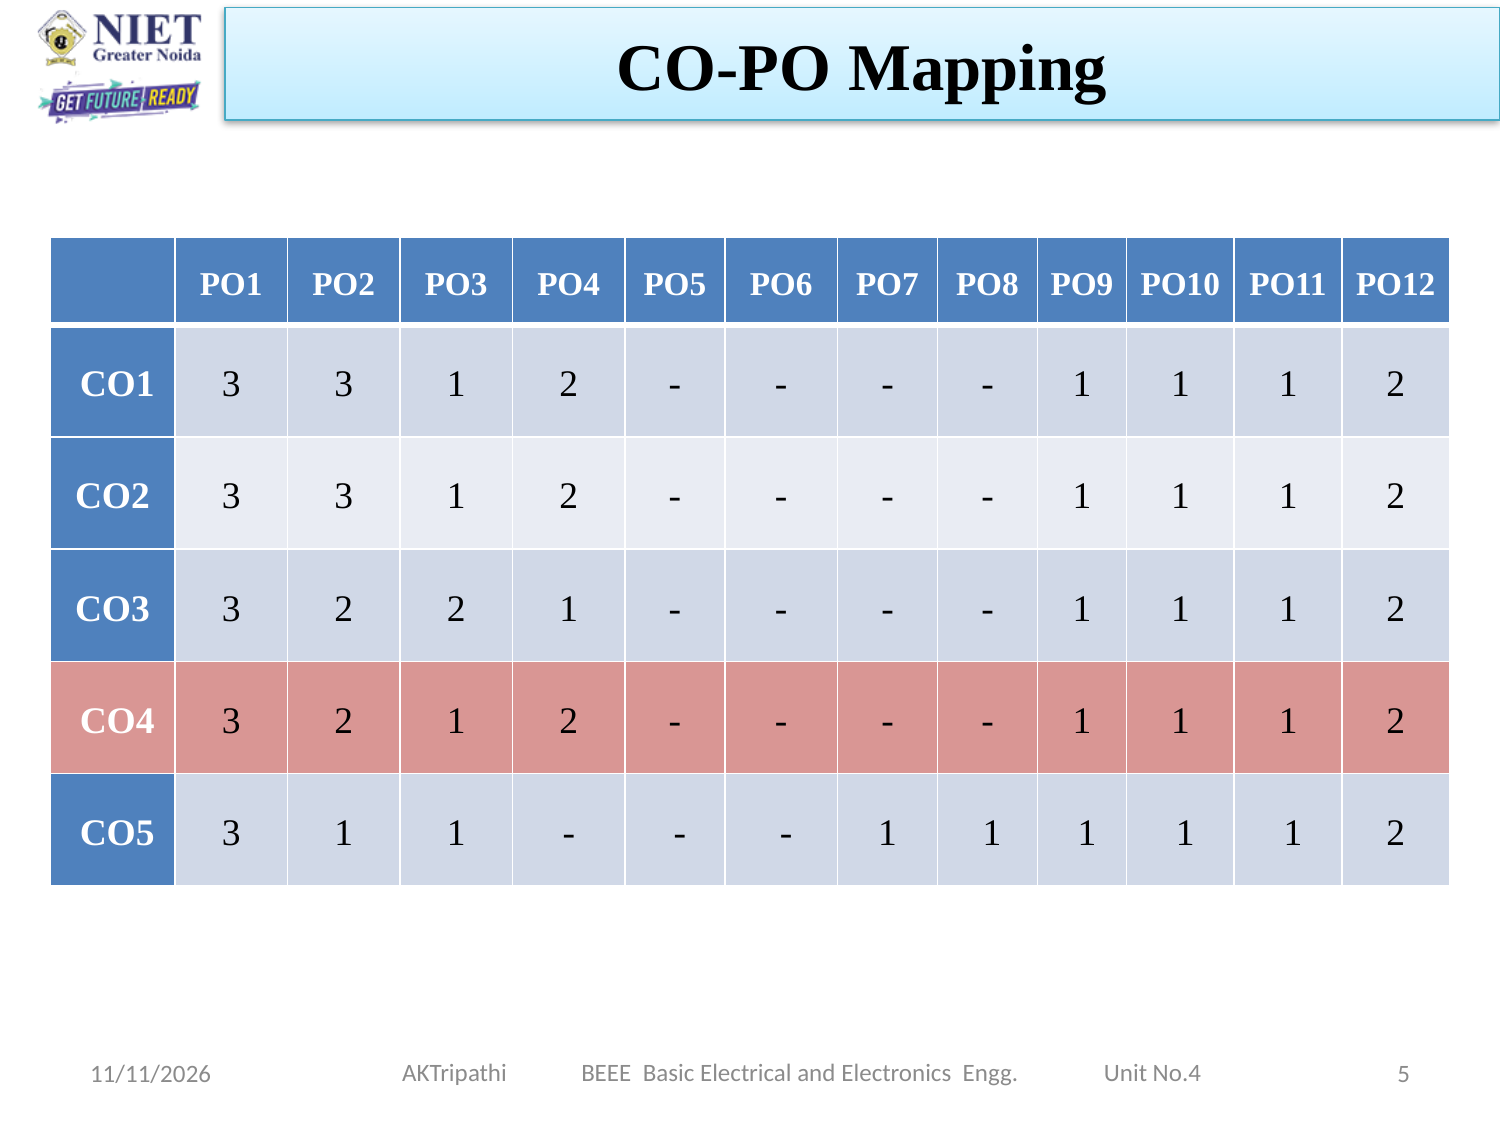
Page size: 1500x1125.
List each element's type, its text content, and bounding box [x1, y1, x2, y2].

text_box CO-PO Mapping [241, 7, 1500, 121]
table_cell 2 [513, 328, 624, 436]
table_cell - [938, 328, 1037, 436]
table_cell 1 [288, 774, 399, 885]
table_header PO12 [1343, 238, 1449, 322]
table_cell 2 [401, 550, 512, 661]
table_cell 3 [176, 438, 287, 548]
table_cell CO1 [51, 328, 174, 436]
table_cell 2 [1343, 774, 1449, 885]
table_cell 2 [1343, 550, 1449, 661]
table_cell 1 [513, 550, 624, 661]
table_cell 1 [401, 662, 512, 773]
table_cell 1 [1038, 662, 1126, 773]
table_cell - [626, 438, 724, 548]
table_header PO3 [401, 238, 512, 322]
table_cell - [838, 550, 937, 661]
table_cell 1 [1235, 774, 1341, 885]
picture [0, 0, 238, 135]
table_cell 2 [288, 662, 399, 773]
table_cell - [726, 328, 837, 436]
table_cell 1 [1127, 774, 1233, 885]
table_header PO2 [288, 238, 399, 322]
table_cell 2 [513, 662, 624, 773]
table_header PO7 [838, 238, 937, 322]
table_cell 1 [1038, 774, 1126, 885]
table_cell - [626, 550, 724, 661]
table_header PO8 [938, 238, 1037, 322]
table_cell 1 [401, 774, 512, 885]
table_cell 1 [1235, 328, 1341, 436]
table_cell 3 [176, 774, 287, 885]
table_header PO4 [513, 238, 624, 322]
table_cell 1 [1038, 550, 1126, 661]
footer AKTripathi BEEE Basic Electrical and Electronics Engg. Unit No.4 [375, 1041, 1231, 1102]
table_cell 2 [513, 438, 624, 548]
table_cell 1 [1235, 662, 1341, 773]
table_cell 2 [288, 550, 399, 661]
table_header [51, 238, 174, 322]
table_cell 1 [1235, 438, 1341, 548]
table_header PO11 [1235, 238, 1341, 322]
table_cell 1 [401, 438, 512, 548]
table_cell - [626, 774, 724, 885]
table_cell - [938, 550, 1037, 661]
table_cell - [726, 438, 837, 548]
table_cell CO3 [51, 550, 174, 661]
table_header PO10 [1127, 238, 1233, 322]
slide_number 5 [1074, 1042, 1425, 1103]
table_cell 1 [1127, 662, 1233, 773]
table_cell 1 [1038, 328, 1126, 436]
table_cell - [838, 438, 937, 548]
table_cell 3 [176, 550, 287, 661]
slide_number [75, 1042, 425, 1103]
table_cell - [938, 438, 1037, 548]
table_cell 1 [1127, 328, 1233, 436]
table_cell - [513, 774, 624, 885]
table_cell - [626, 328, 724, 436]
table_cell 3 [288, 328, 399, 436]
table_cell 1 [1127, 438, 1233, 548]
table_cell 2 [1343, 328, 1449, 436]
table_cell - [726, 774, 837, 885]
table_header PO1 [176, 238, 287, 322]
table_cell - [726, 662, 837, 773]
table_header PO6 [726, 238, 837, 322]
table_cell - [726, 550, 837, 661]
table_cell 1 [1127, 550, 1233, 661]
table_cell 2 [1343, 662, 1449, 773]
table_cell CO2 [51, 438, 174, 548]
table_cell - [626, 662, 724, 773]
table_header PO9 [1038, 238, 1126, 322]
table_cell - [938, 662, 1037, 773]
table_cell 1 [1038, 438, 1126, 548]
table_cell 1 [1235, 550, 1341, 661]
table_cell 3 [176, 662, 287, 773]
table_cell CO4 [51, 662, 174, 773]
table_cell 3 [288, 438, 399, 548]
table_cell - [838, 328, 937, 436]
table_cell 1 [838, 774, 937, 885]
table_cell 3 [176, 328, 287, 436]
table_header PO5 [626, 238, 724, 322]
table_cell 2 [1343, 438, 1449, 548]
table_cell 1 [938, 774, 1037, 885]
table_cell 1 [401, 328, 512, 436]
table_cell - [838, 662, 937, 773]
table_cell CO5 [51, 774, 174, 885]
